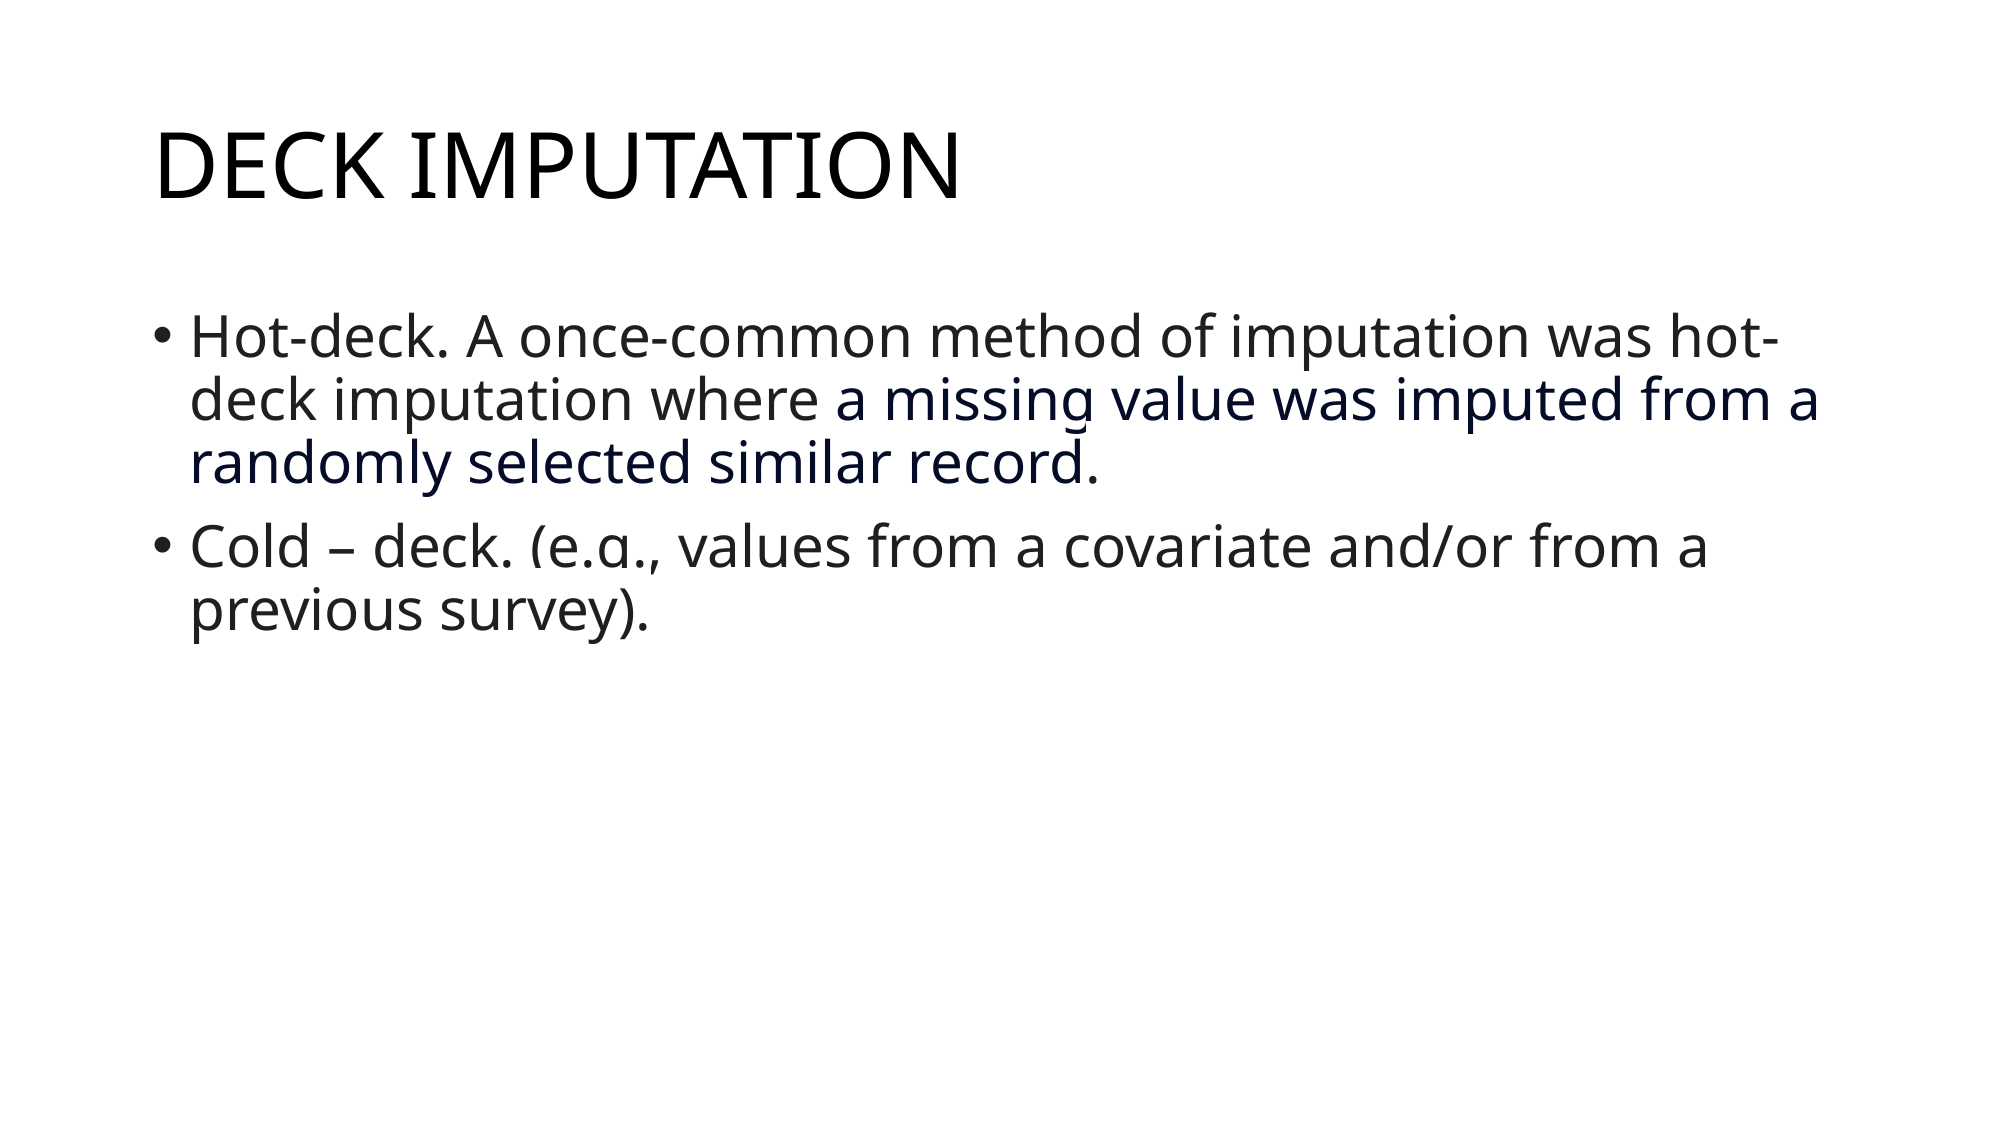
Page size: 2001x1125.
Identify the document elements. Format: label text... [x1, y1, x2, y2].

list Hot-deck. A once-common method of imputation was hot-deck imputation where a missing value was imputed from a randomly selected similar record. Cold – deck. (e.g., values from a covariate and/or from a previous survey). [137, 299, 1863, 1014]
title DECK IMPUTATION [137, 59, 1863, 278]
